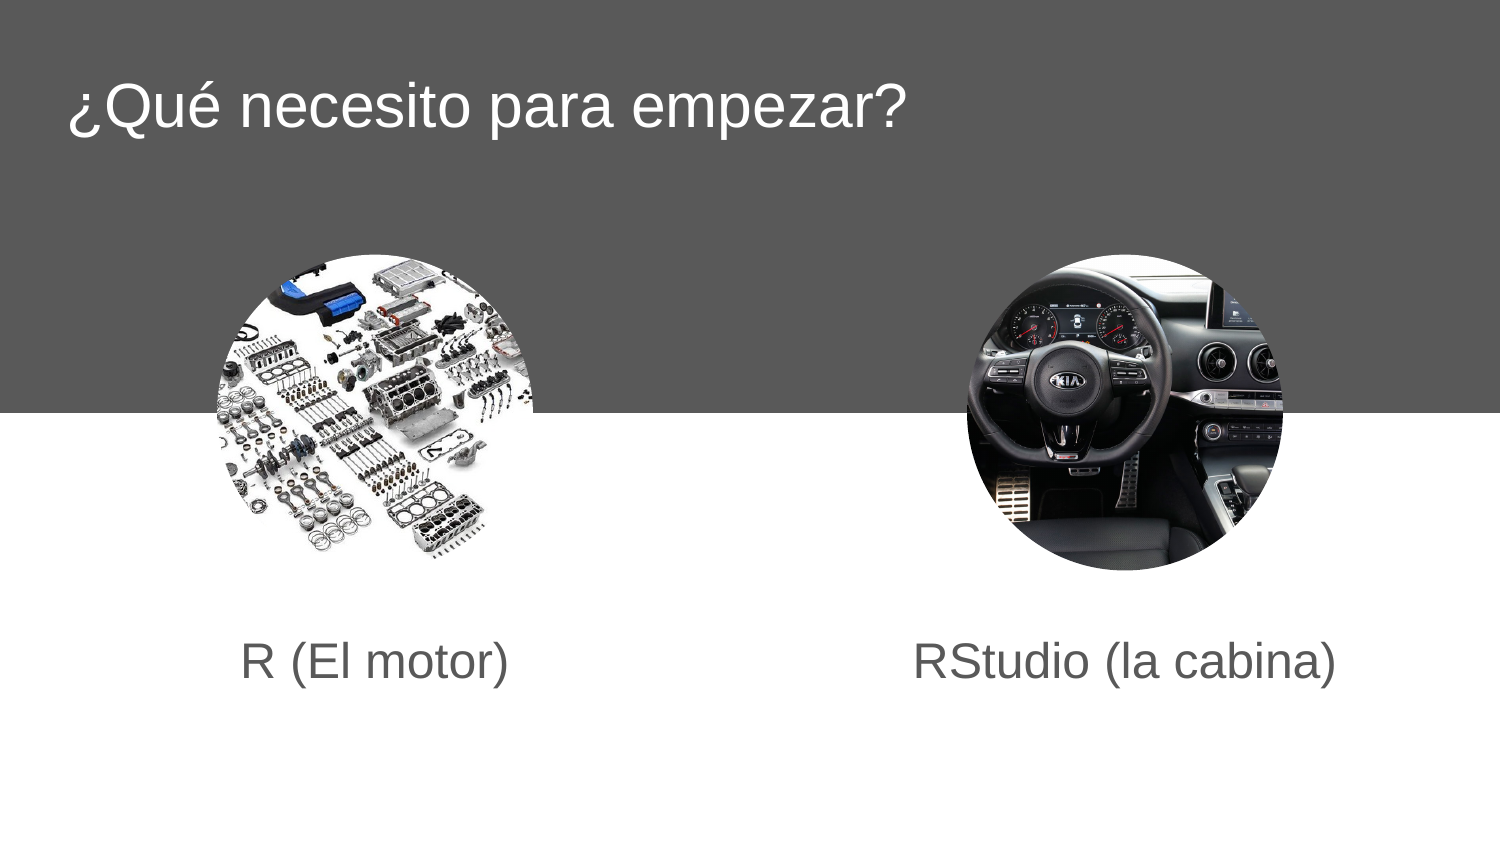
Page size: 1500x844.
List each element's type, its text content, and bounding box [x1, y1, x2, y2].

list R (El motor) [190, 604, 560, 756]
list RStudio (la cabina) [890, 604, 1360, 756]
picture [966, 254, 1284, 571]
picture [216, 254, 534, 571]
title ¿Qué necesito para empezar? [51, 50, 1271, 202]
